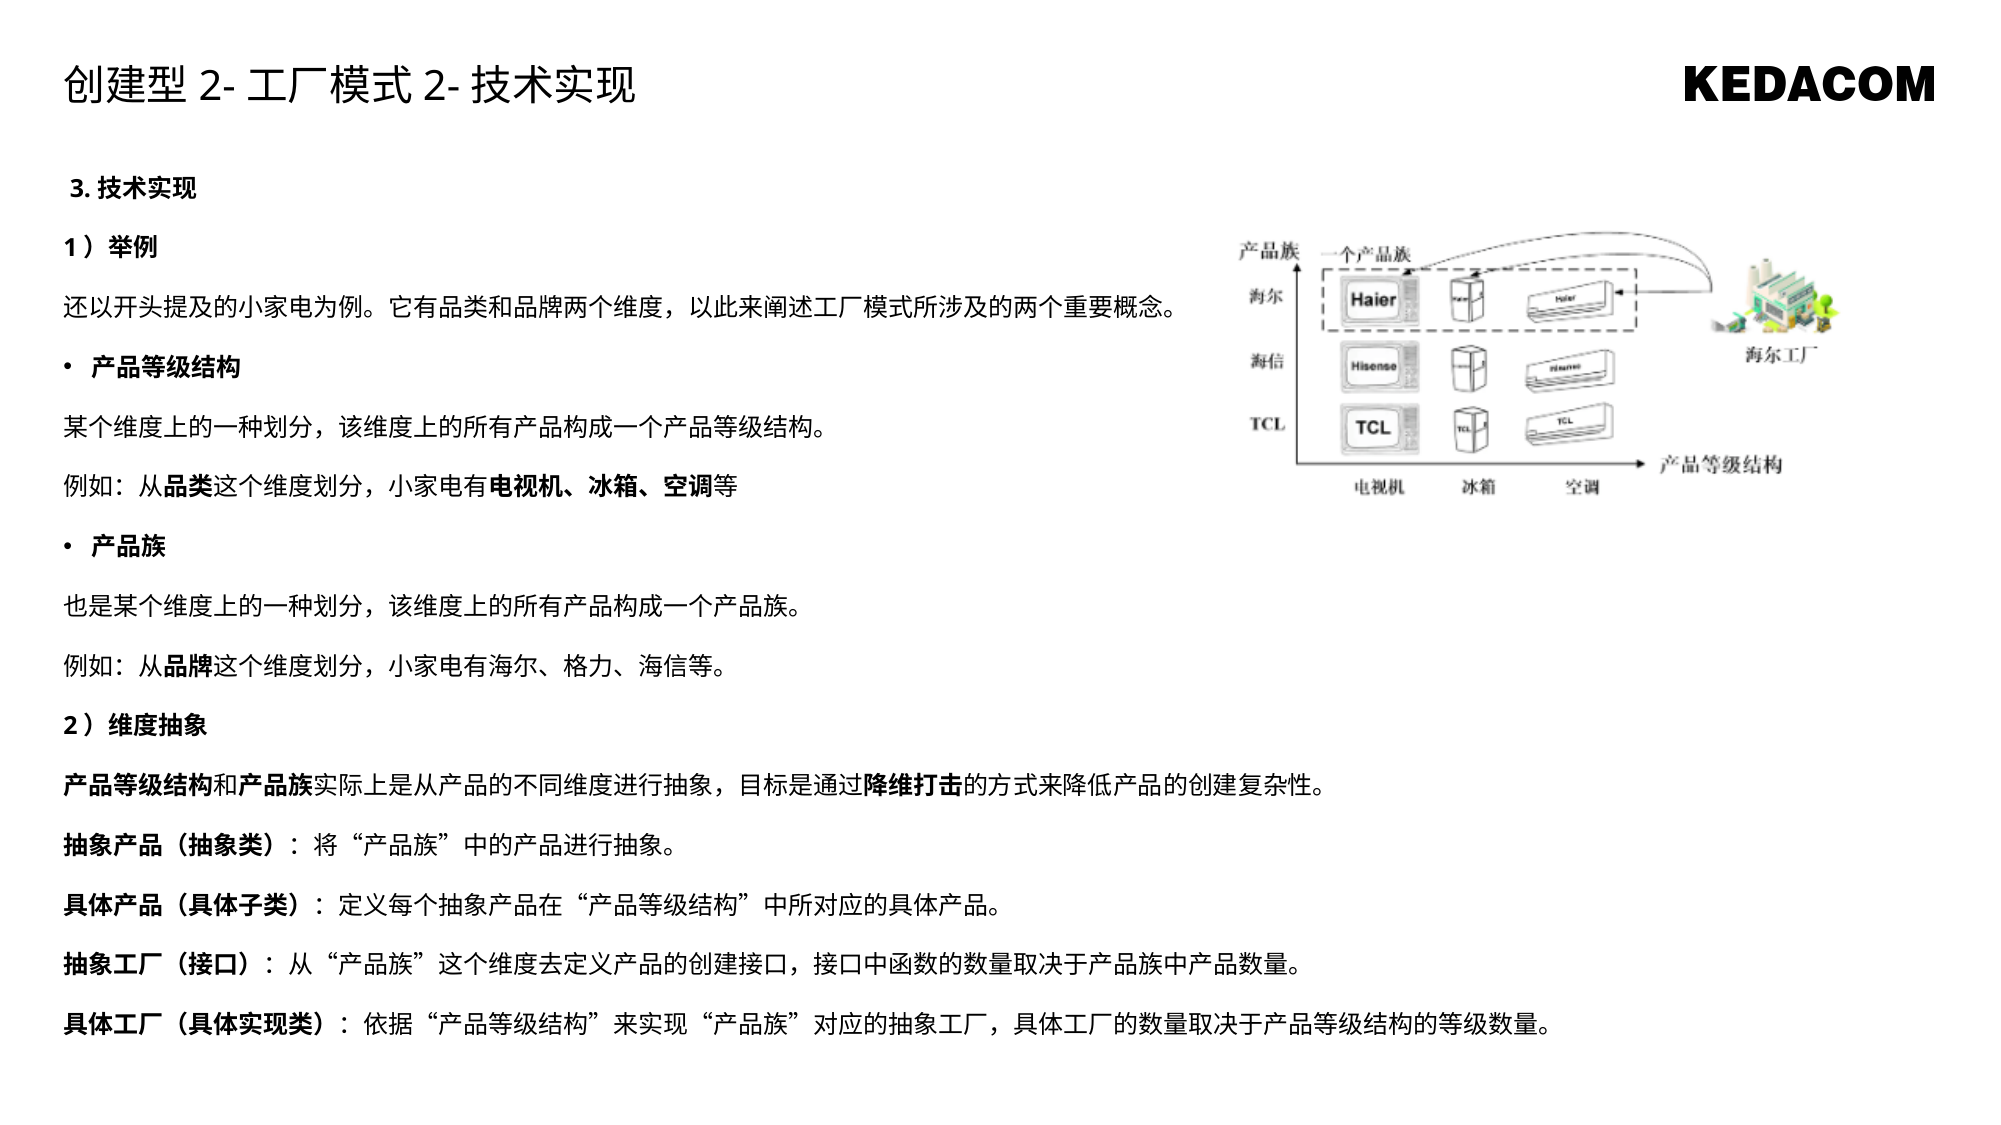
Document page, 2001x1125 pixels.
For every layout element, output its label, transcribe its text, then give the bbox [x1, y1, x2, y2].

list 创建型2-工厂模式2-技术实现 [48, 51, 1661, 151]
picture [1685, 66, 1934, 101]
picture [1226, 212, 1869, 510]
list 3.技术实现 1）举例 还以开头提及的小家电为例。它有品类和品牌两个维度，以此来阐述工厂模式所涉及的两个重要概念。 产品等级结构 某个维度上的一种划分，该维度上的所有产品构成一个产品等级结构。 例如：从品类这个维度划分，小家电有电视机、冰箱、空调等 产品族 也是某个维度上的一种划分，该维度上的所有产品构成一个产品族。 例如：从品牌这个维度划分，小家电有海尔、格力、海信等。 2）维度抽象 产品等级结构和产品族实际上是从产品的不同维度进行抽象，目标是通过降维打击的方式来降低产品的创建复杂性。 抽象产品（抽象类）：将“产品族”中的产品进行抽象。 具体产品（具体子类）：定义每个抽象产品在“产品等级结构”中所对应的具体产品。 抽象工厂（接口）：从“产品族”这个维度去定义产品的创建接口，接口中函数的数量取决于产品族中产品数量。 具体工厂（具体实现类）：依据“产品等级结构”来实现“产品族”对应的抽象工厂，具体工厂的数量取决于产品等级结构的等级数量。 [48, 155, 1950, 1059]
